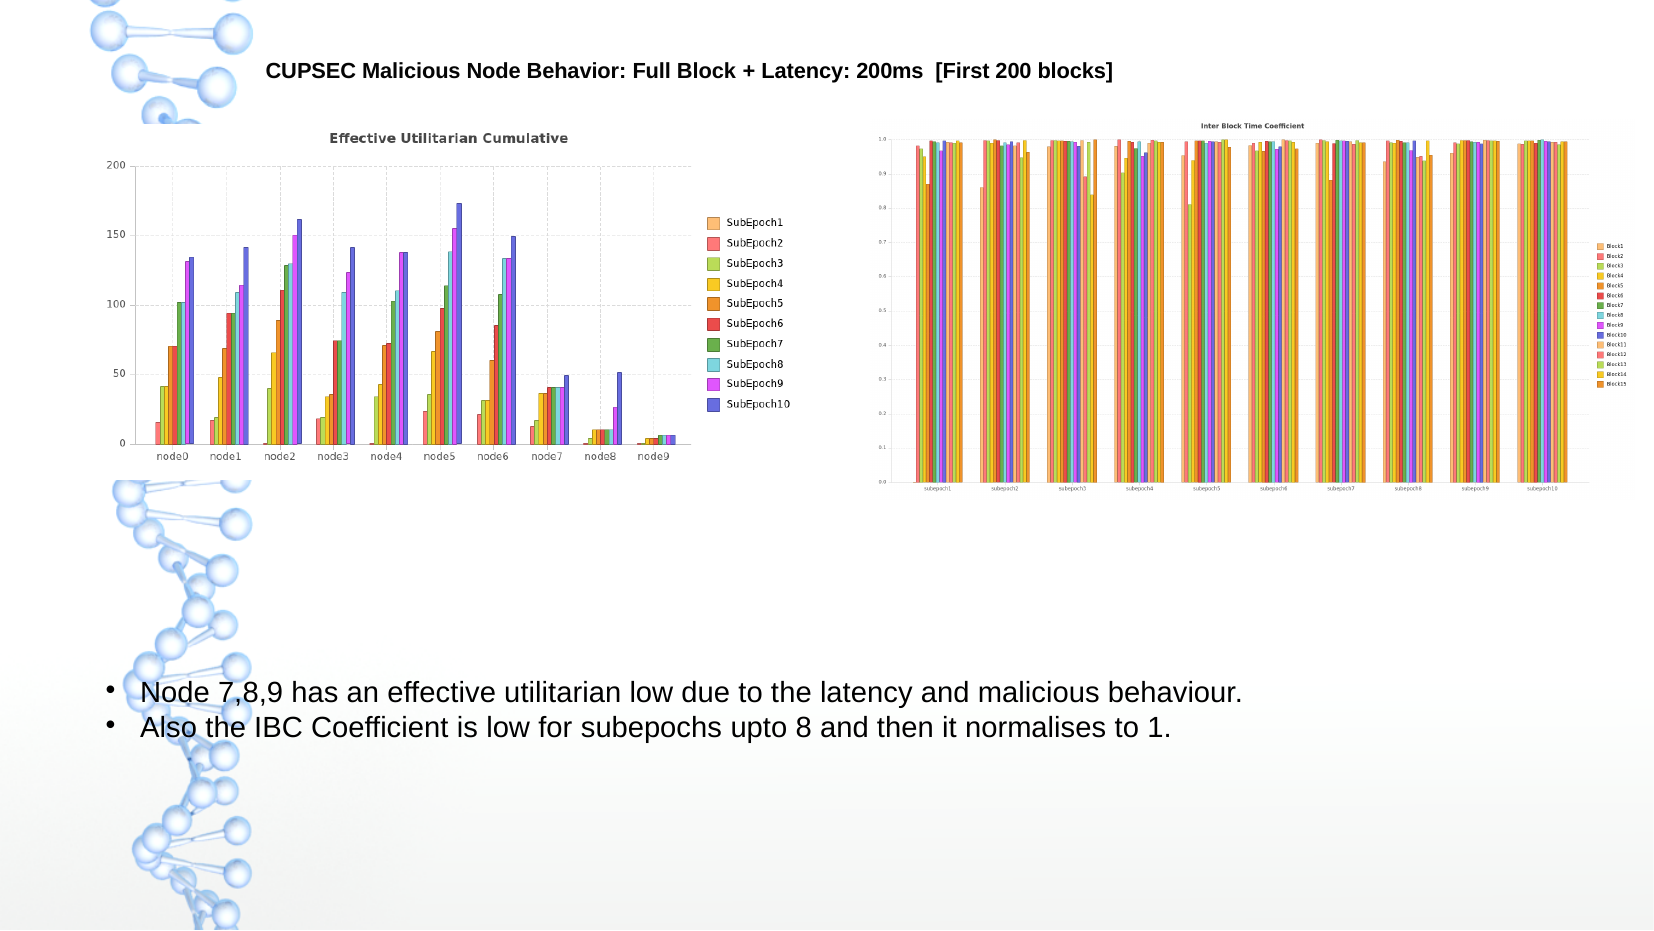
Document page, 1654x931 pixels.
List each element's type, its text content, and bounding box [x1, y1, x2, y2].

text_box [120, 510, 675, 585]
text_box Node 7,8,9 has an effective utilitarian low due to the latency and malicious behaviour. Also the IBC Coefficient is low for subepochs upto 8 and then it normalises to 1. [90, 666, 1470, 900]
text_box CUPSEC Malicious Node Behavior: Full Block + Latency: 200ms [First 200 blocks] [265, 35, 1245, 105]
picture [0, 0, 1654, 930]
